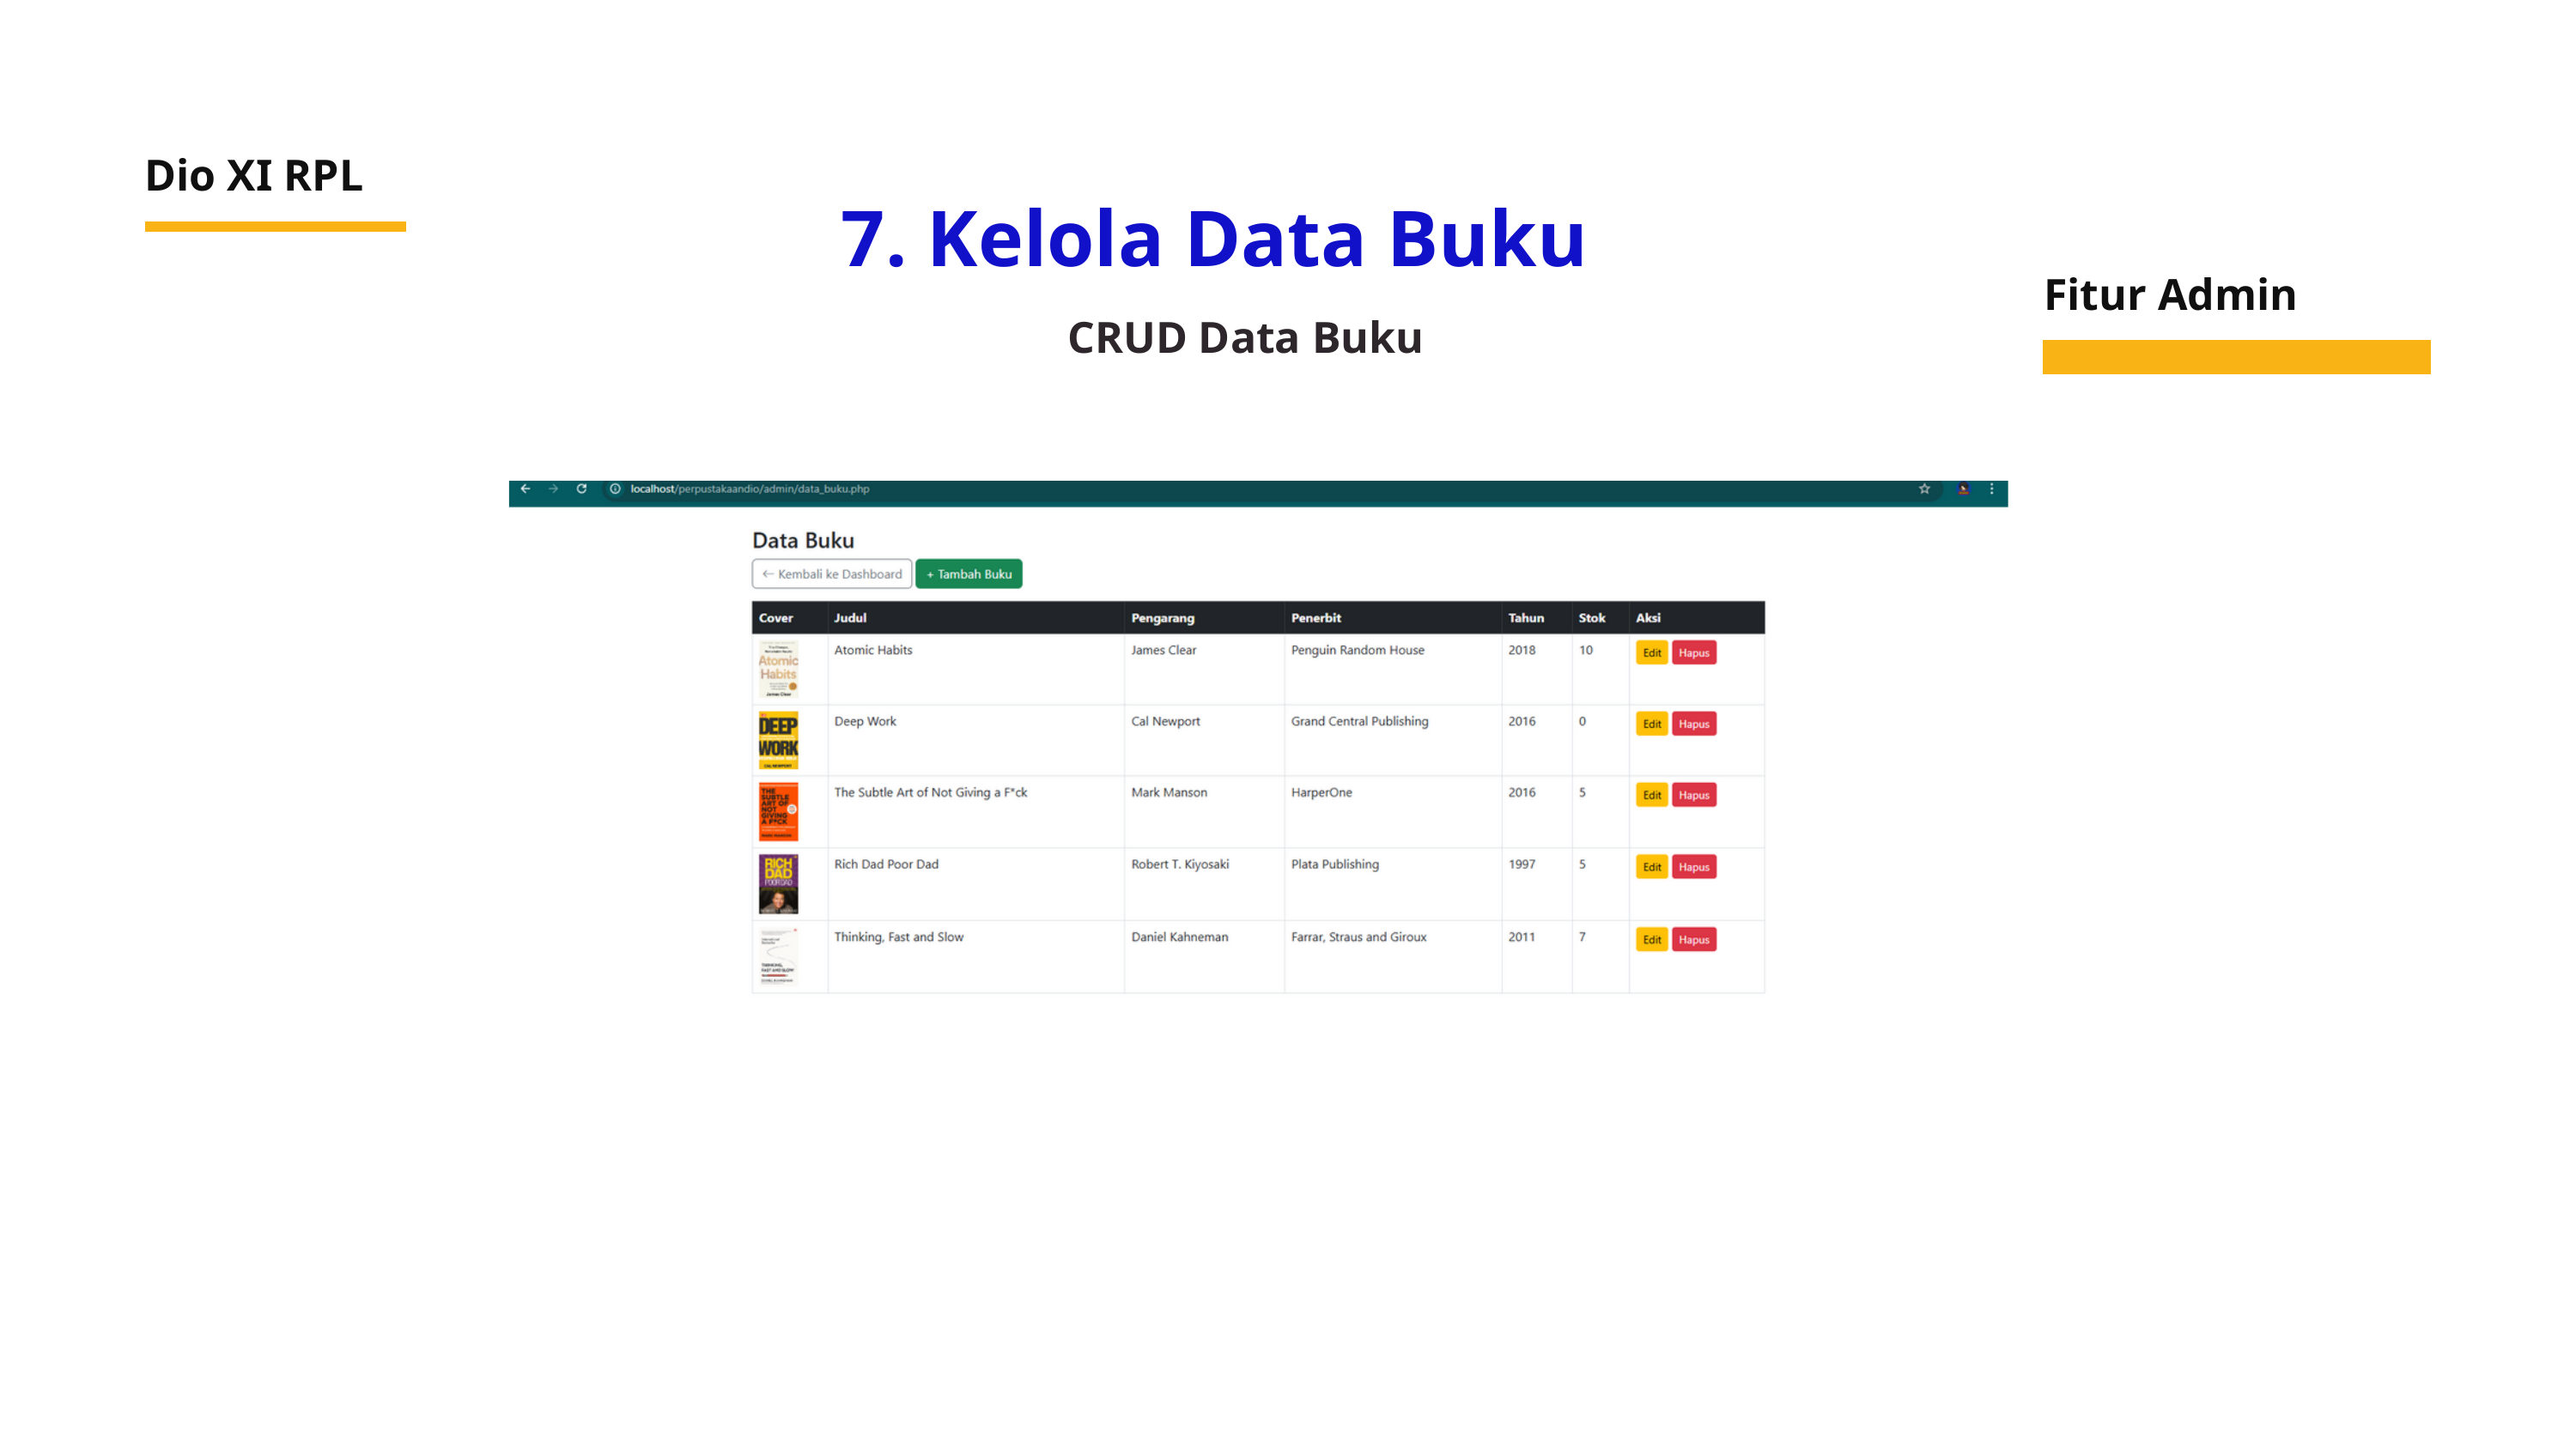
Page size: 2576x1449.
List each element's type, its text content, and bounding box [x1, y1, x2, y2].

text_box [144, 221, 407, 232]
text_box Dio XI RPL [144, 139, 637, 200]
text_box 7. Kelola Data Buku [841, 209, 1821, 282]
text_box CRUD Data Buku [1067, 301, 1449, 362]
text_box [2042, 339, 2432, 375]
text_box Fitur Admin [2044, 258, 2536, 319]
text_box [508, 481, 2008, 1044]
